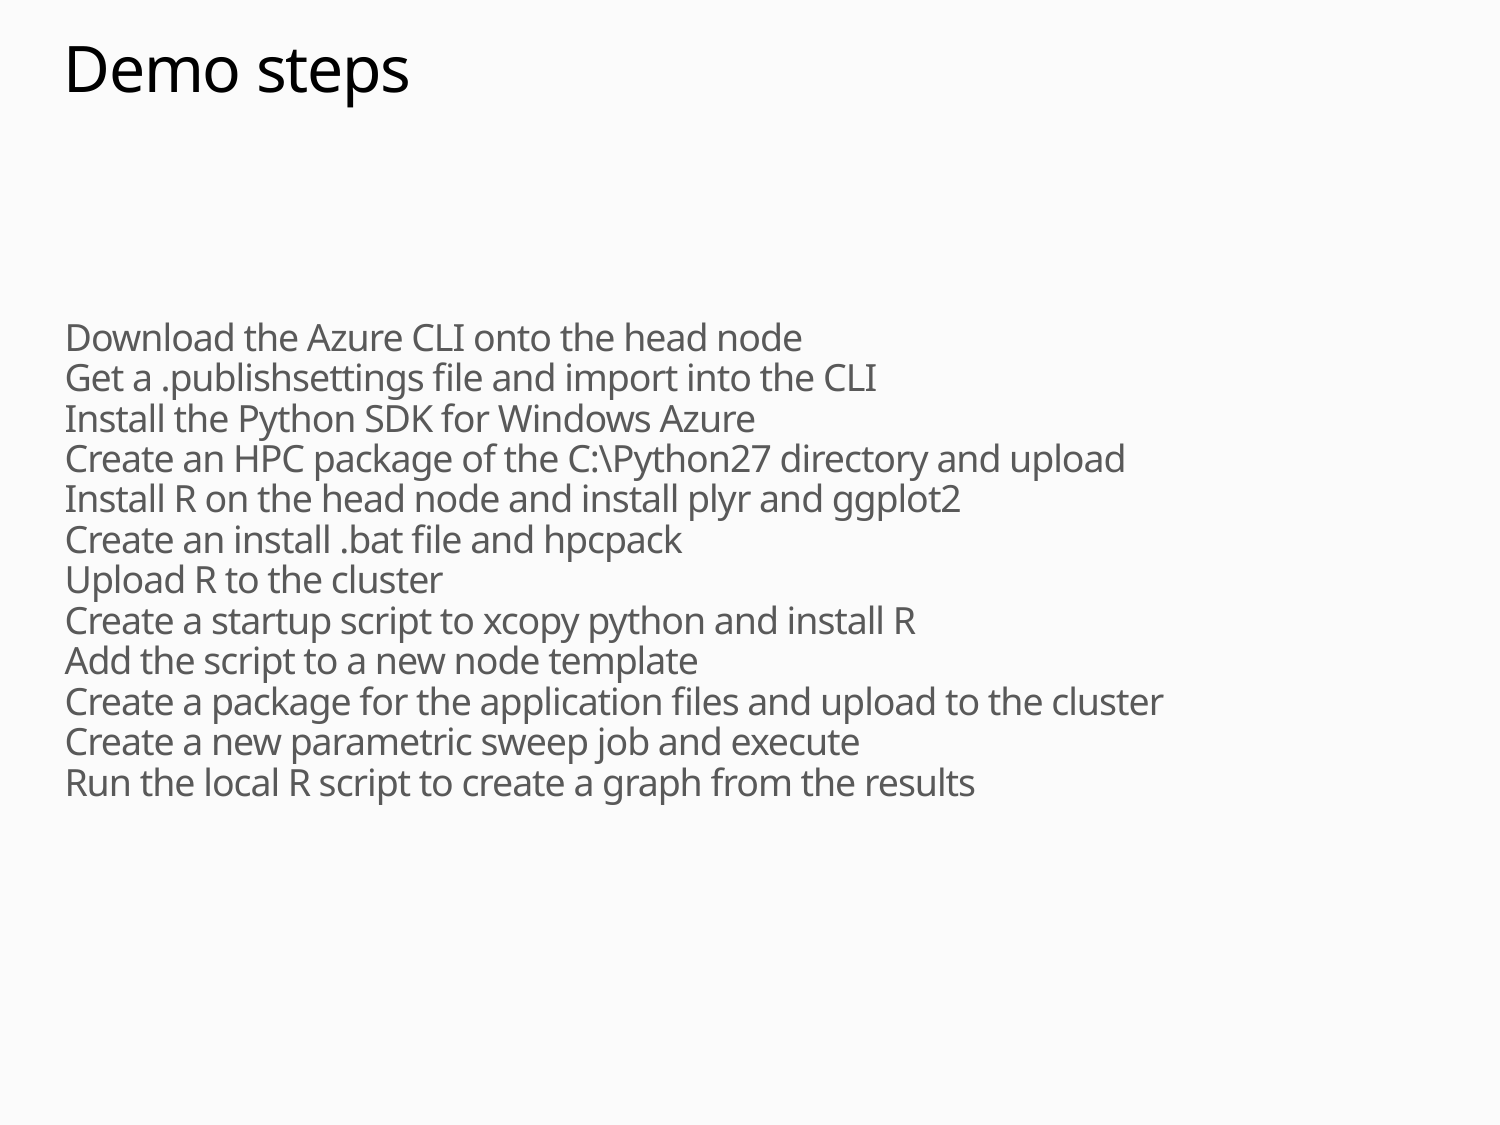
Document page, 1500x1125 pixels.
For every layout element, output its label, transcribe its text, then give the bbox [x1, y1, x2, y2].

title Demo steps [63, 37, 1436, 108]
text_box Download the Azure CLI onto the head node Get a .publishsettings file and import into the CLI Install the Python SDK for Windows Azure Create an HPC package of the C:\Python27 directory and upload Install R on the head node and install plyr and ggplot2 Create an install .bat file and hpcpack Upload R to the cluster Create a startup script to xcopy python and install R Add the script to a new node template Create a package for the application files and upload to the cluster Create a new parametric sweep job and execute Run the local R script to create a graph from the results [64, 318, 1436, 906]
